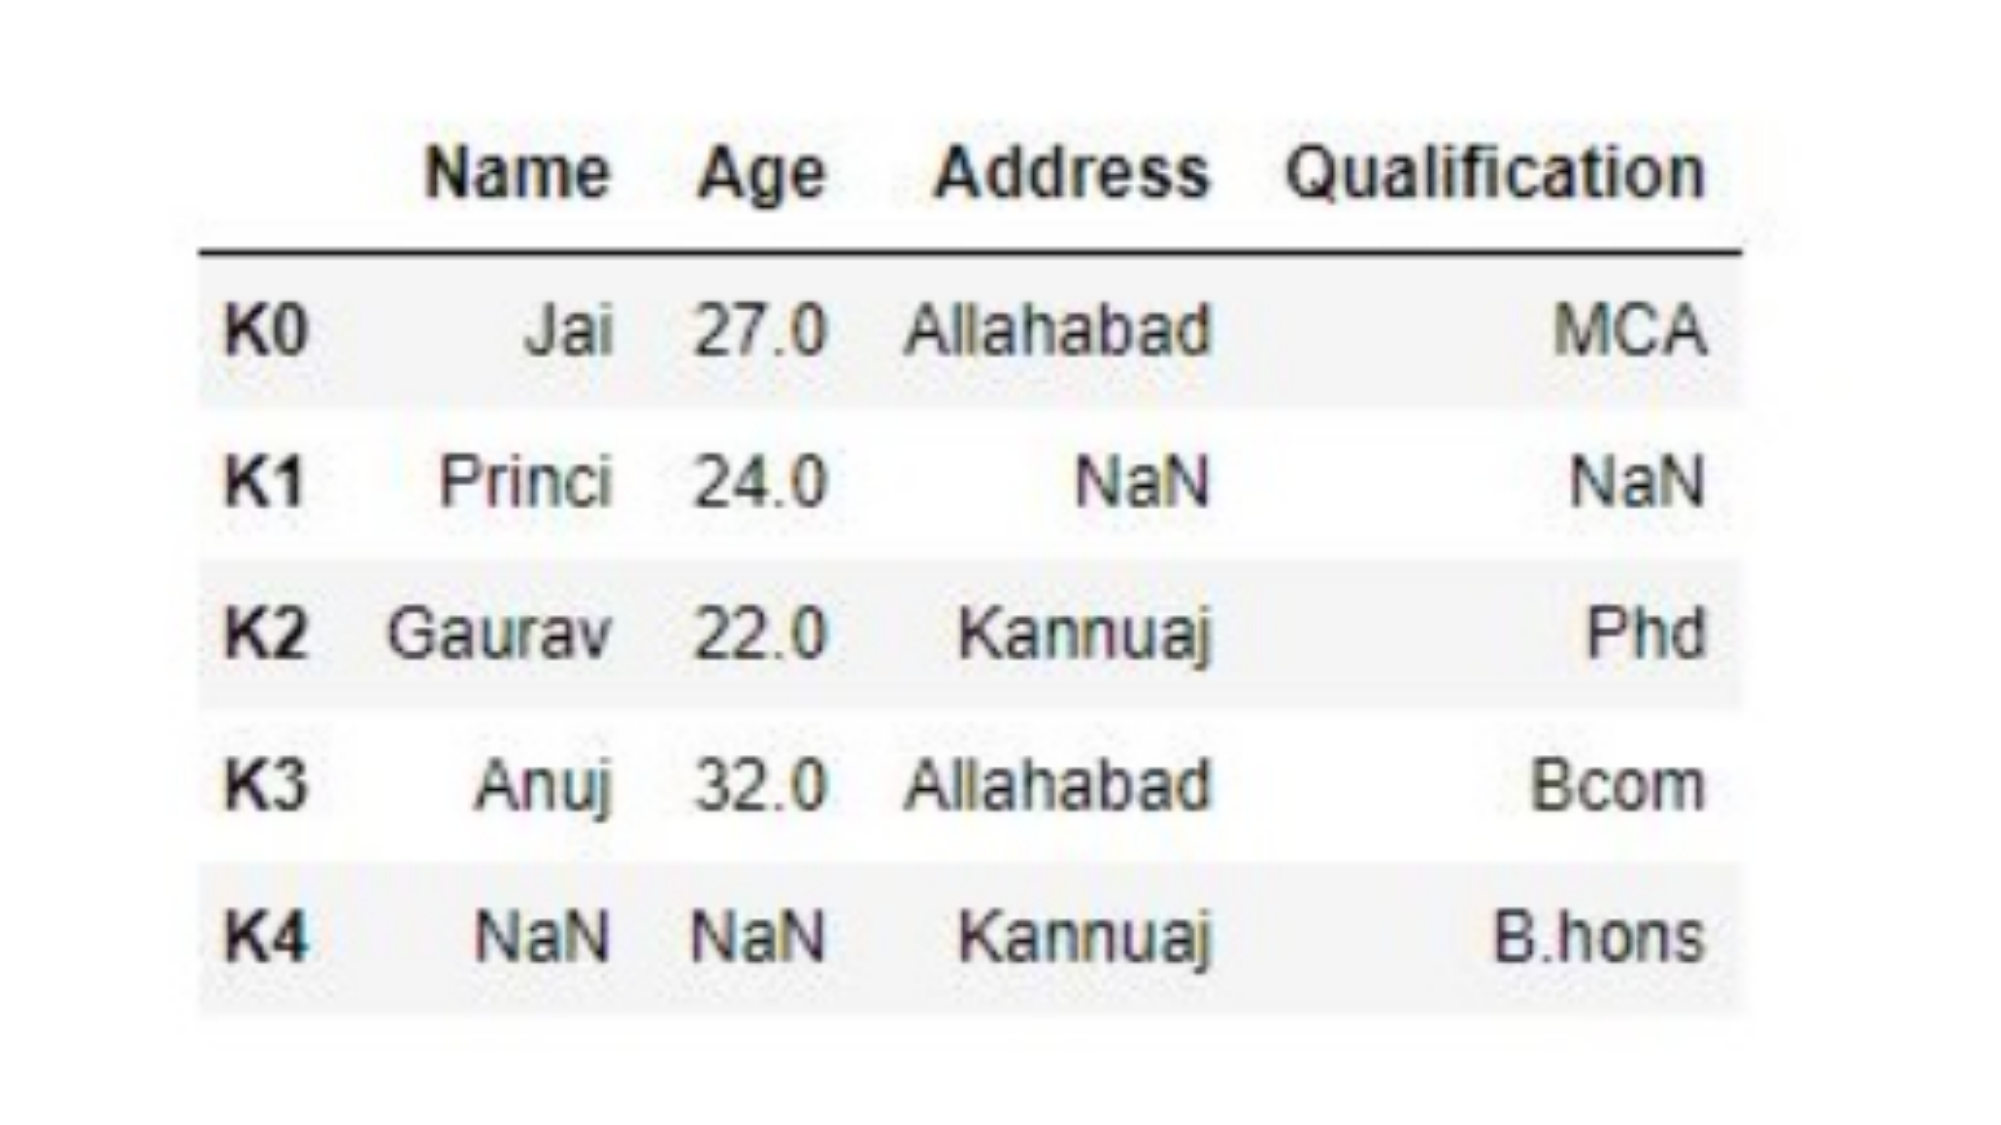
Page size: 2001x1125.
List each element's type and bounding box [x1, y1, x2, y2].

list [0, 0, 2000, 1125]
